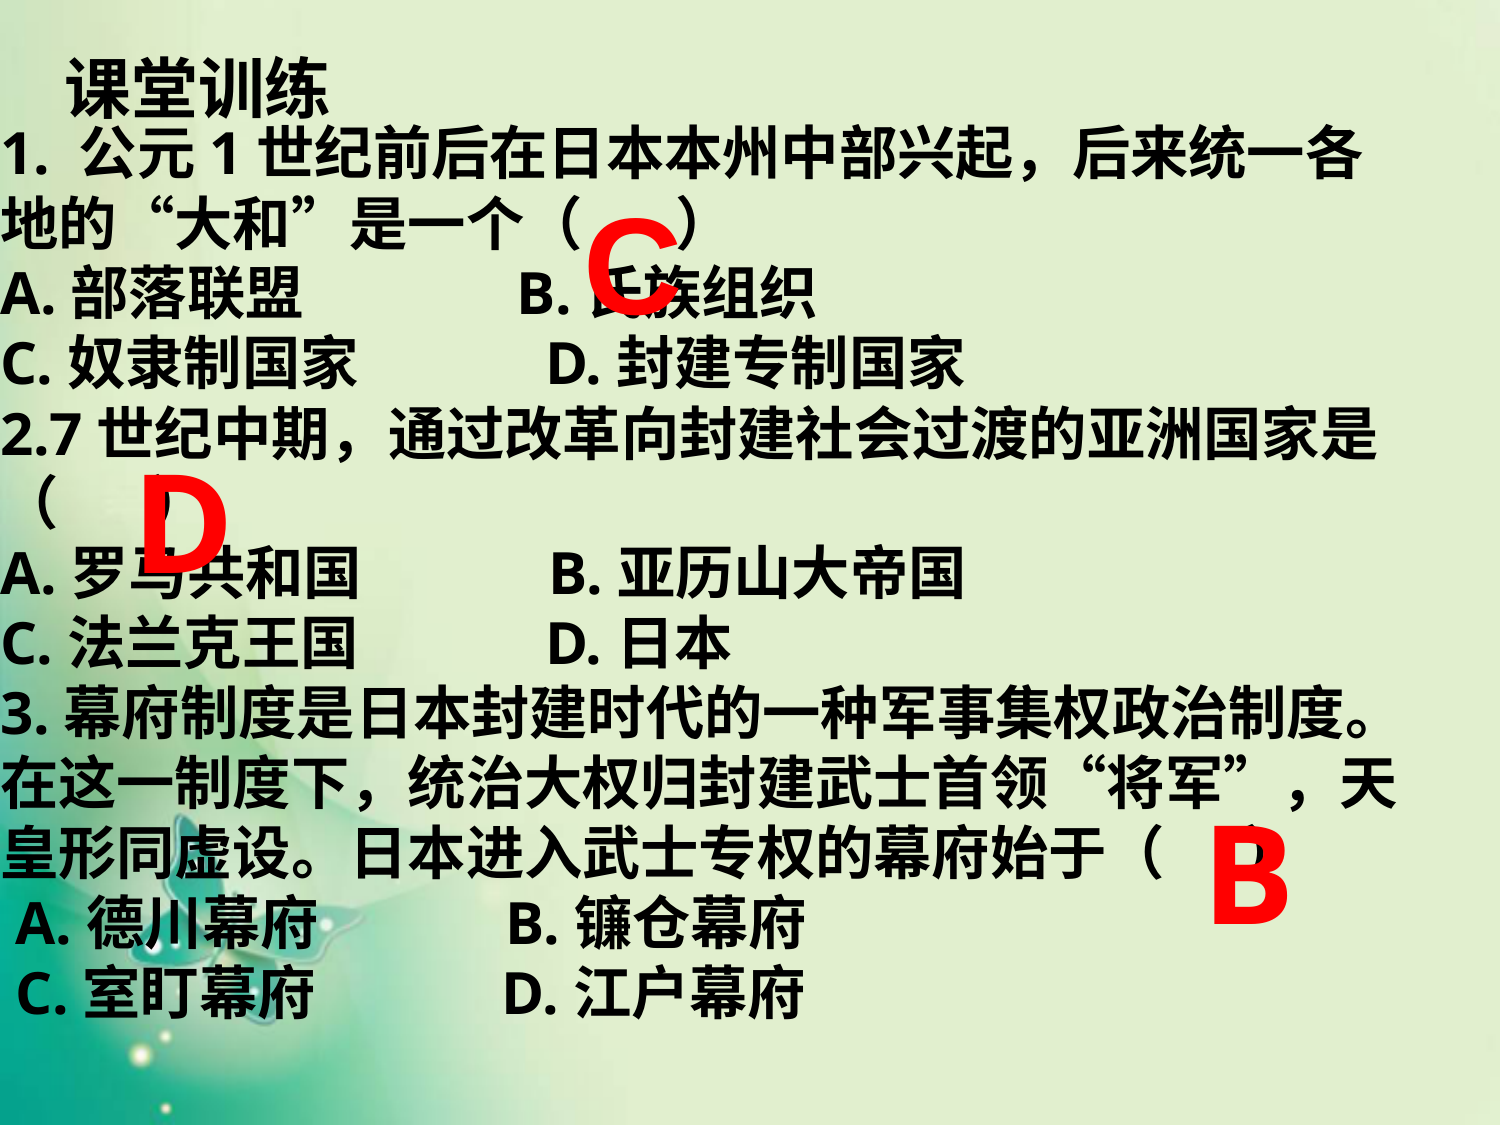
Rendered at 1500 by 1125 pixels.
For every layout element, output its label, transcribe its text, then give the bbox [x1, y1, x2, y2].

text_box C [568, 169, 687, 350]
text_box 课堂训练 [49, 39, 347, 109]
picture [0, 0, 1500, 1125]
text_box B [1188, 779, 1311, 960]
text_box D [117, 428, 250, 609]
text_box 1. 公元1世纪前后在日本本州中部兴起，后来统一各地的“大和”是一个（ ） A.部落联盟 B.氏族组织 C.奴隶制国家 D.封建专制国家 2.7世纪中期，通过改革向封建社会过渡的亚洲国家是（ ） A.罗马共和国 B.亚历山大帝国 C.法兰克王国 D.日本 3.幕府制度是日本封建时代的一种军事集权政治制度。在这一制度下，统治大权归封建武士首领“将军”，天皇形同虚设。日本进入武士专权的幕府始于（ ） A.德川幕府 B.镰仓幕府 C.室盯幕府 D.江户幕府 [0, 109, 1428, 1034]
